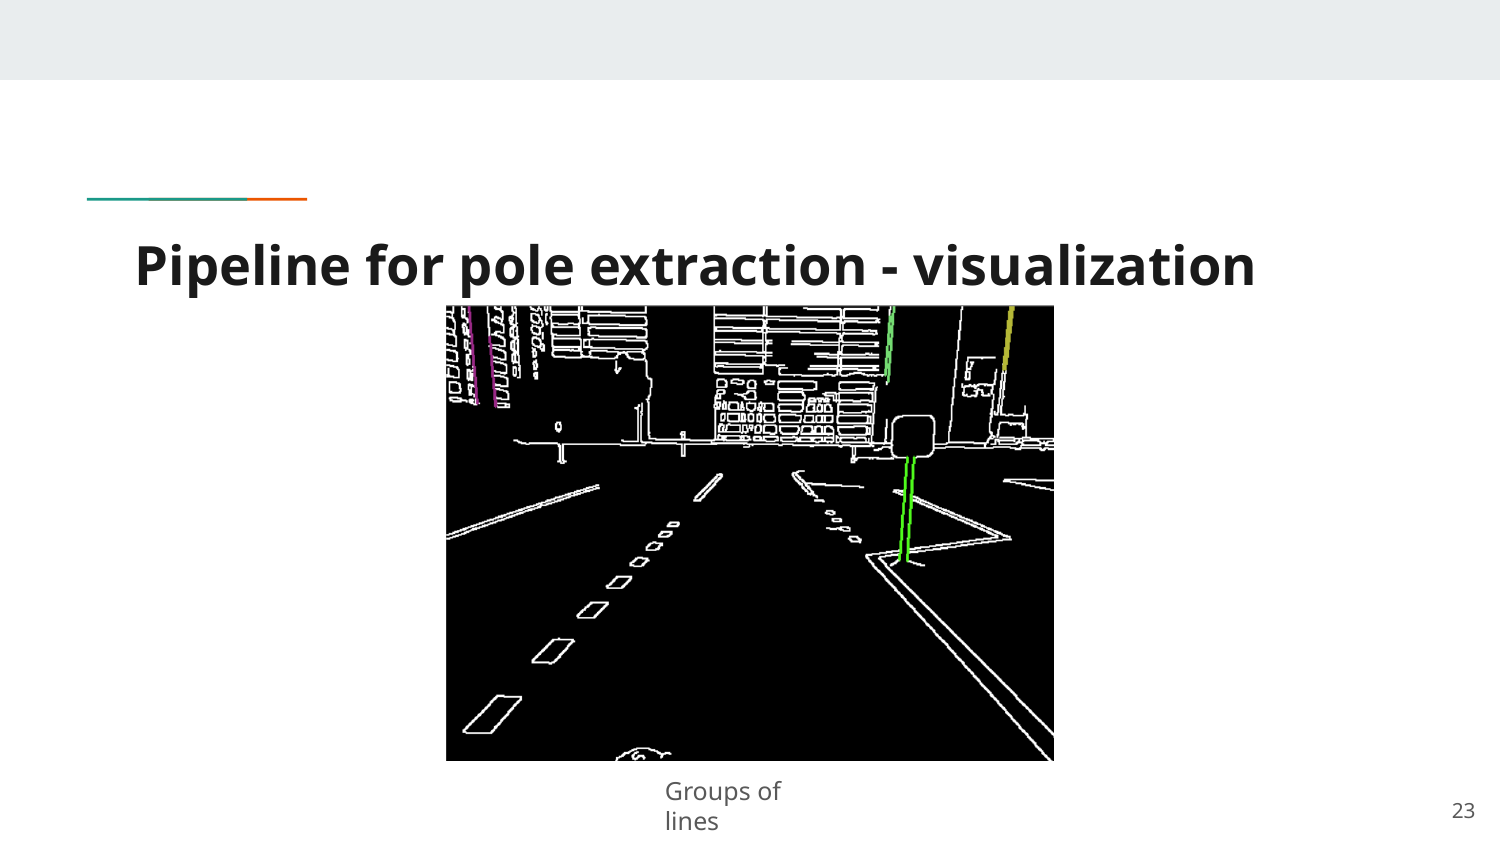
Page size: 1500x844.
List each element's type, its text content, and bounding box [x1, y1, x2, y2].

title Pipeline for pole extraction - visualization [119, 216, 1381, 305]
slide_number ‹#› [1400, 779, 1491, 844]
text_box Groups of lines [649, 769, 851, 816]
picture [446, 303, 1055, 761]
